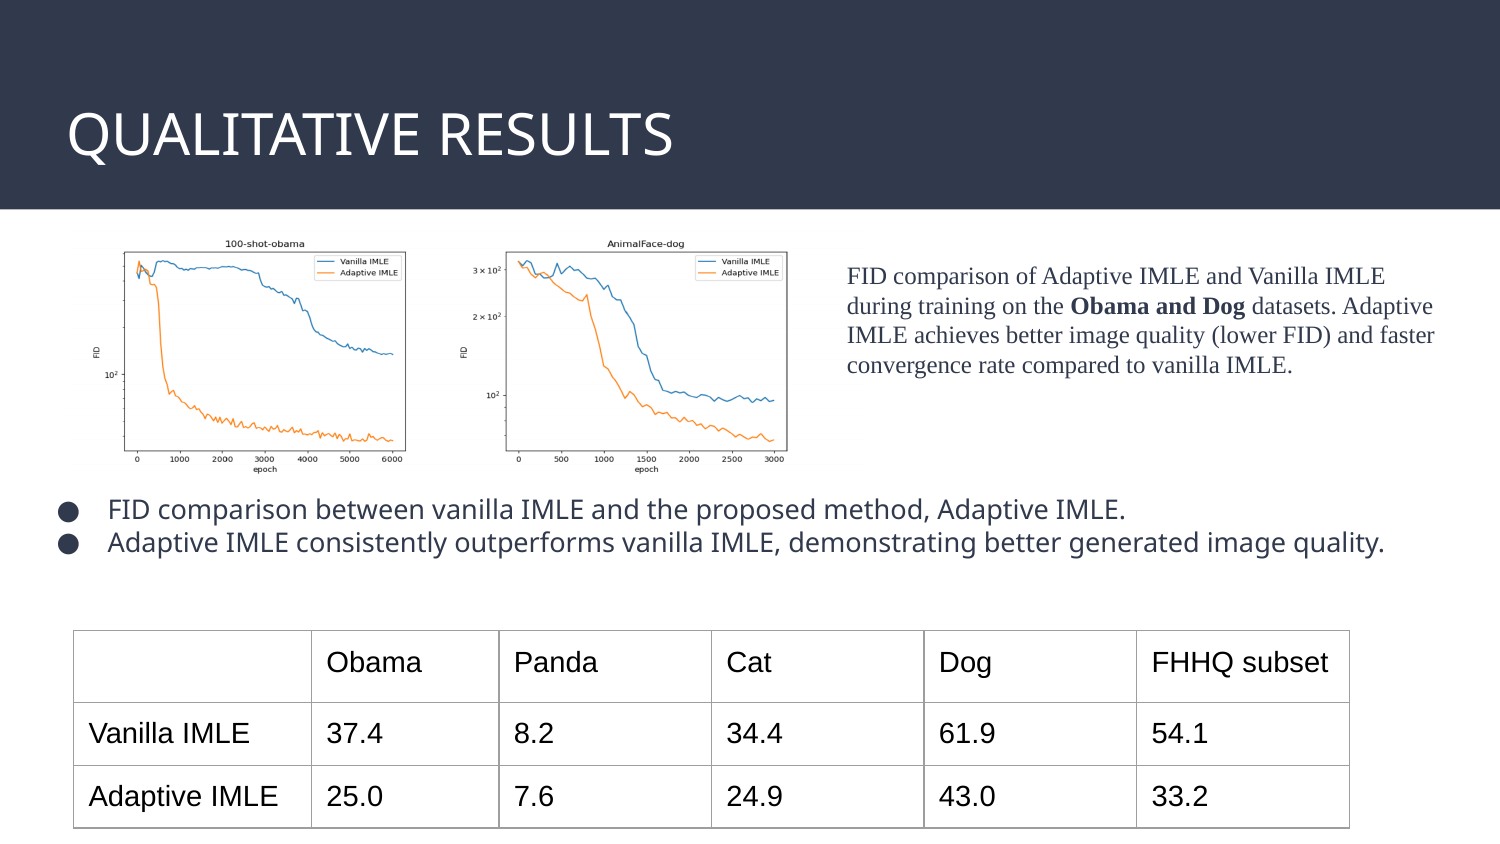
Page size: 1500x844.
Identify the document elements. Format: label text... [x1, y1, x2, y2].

table_cell Adaptive IMLE [74, 766, 311, 827]
table_cell 61.9 [925, 703, 1136, 765]
text_box FID comparison of Adaptive IMLE and Vanilla IMLE during training on the Obama and Dog datasets. Adaptive IMLE achieves better image quality (lower FID) and faster convergence rate compared to vanilla IMLE. [831, 244, 1461, 492]
table_cell 33.2 [1137, 766, 1349, 827]
picture [66, 224, 866, 483]
table_cell 43.0 [925, 766, 1136, 827]
table_cell 24.9 [712, 766, 923, 827]
table_header Panda [500, 631, 711, 702]
table_header FHHQ subset [1137, 631, 1349, 702]
title QUALITATIVE RESULTS [51, 82, 1449, 185]
table_header Cat [712, 631, 923, 702]
text_box FID comparison between vanilla IMLE and the proposed method, Adaptive IMLE. Adaptive IMLE consistently outperforms vanilla IMLE, demonstrating better generated image quality. [17, 217, 1494, 813]
table_cell 25.0 [312, 766, 498, 827]
table_cell 37.4 [312, 703, 498, 765]
table_header Obama [312, 631, 498, 702]
table_cell 7.6 [500, 766, 711, 827]
table_cell Vanilla IMLE [74, 703, 311, 765]
table_header [74, 631, 311, 702]
table_cell 54.1 [1137, 703, 1349, 765]
table_cell 34.4 [712, 703, 923, 765]
table_header Dog [925, 631, 1136, 702]
table_cell 8.2 [500, 703, 711, 765]
